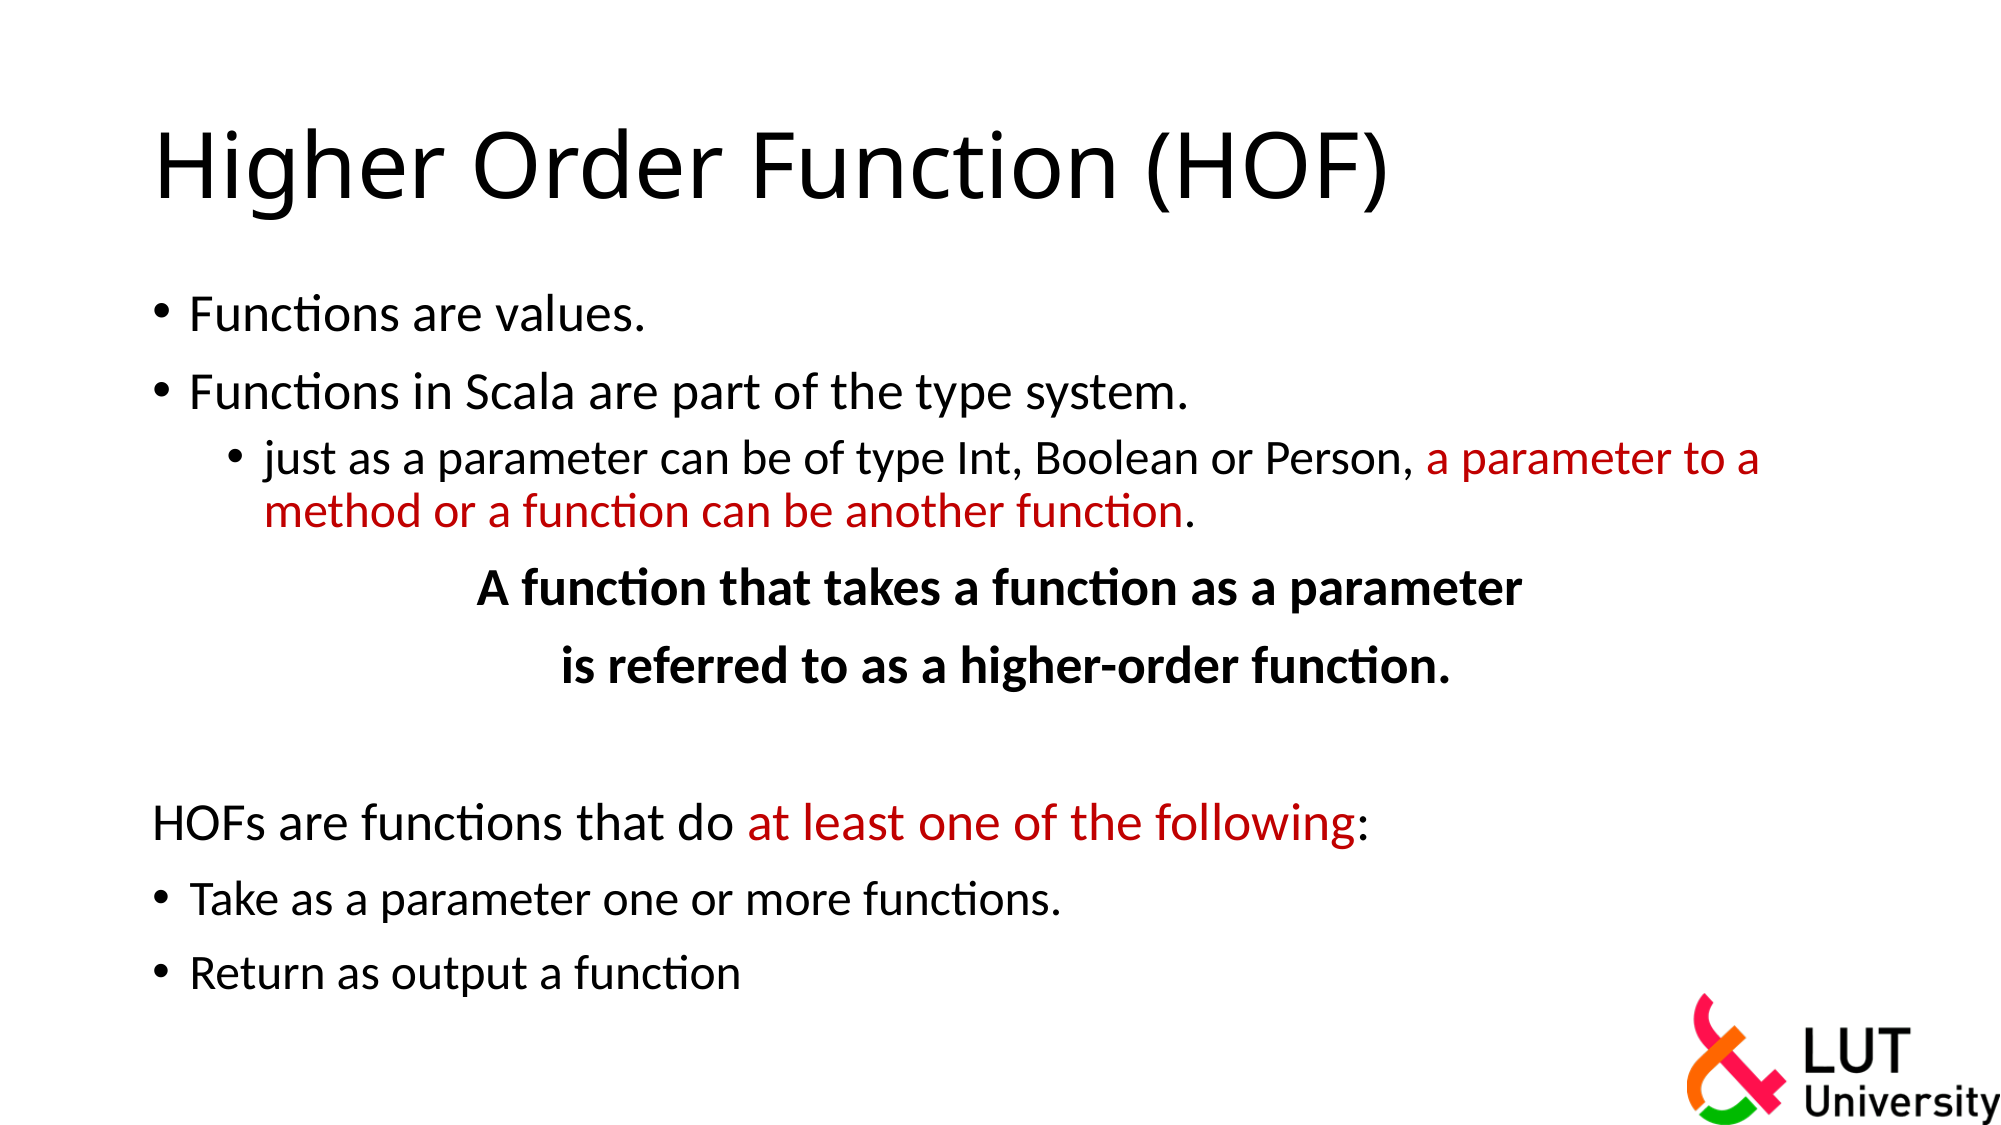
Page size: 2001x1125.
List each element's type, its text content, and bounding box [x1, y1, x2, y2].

list Functions are values. Functions in Scala are part of the type system. just as a parameter can be of type Int, Boolean or Person, a parameter to a method or a function can be another function. A function that takes a function as a parameter is referred to as a higher-order function. HOFs are functions that do at least one of the following: Take as a parameter one or more functions. Return as output a function [137, 277, 1876, 1014]
picture [1687, 993, 2000, 1125]
title Higher Order Function (HOF) [137, 59, 1863, 277]
